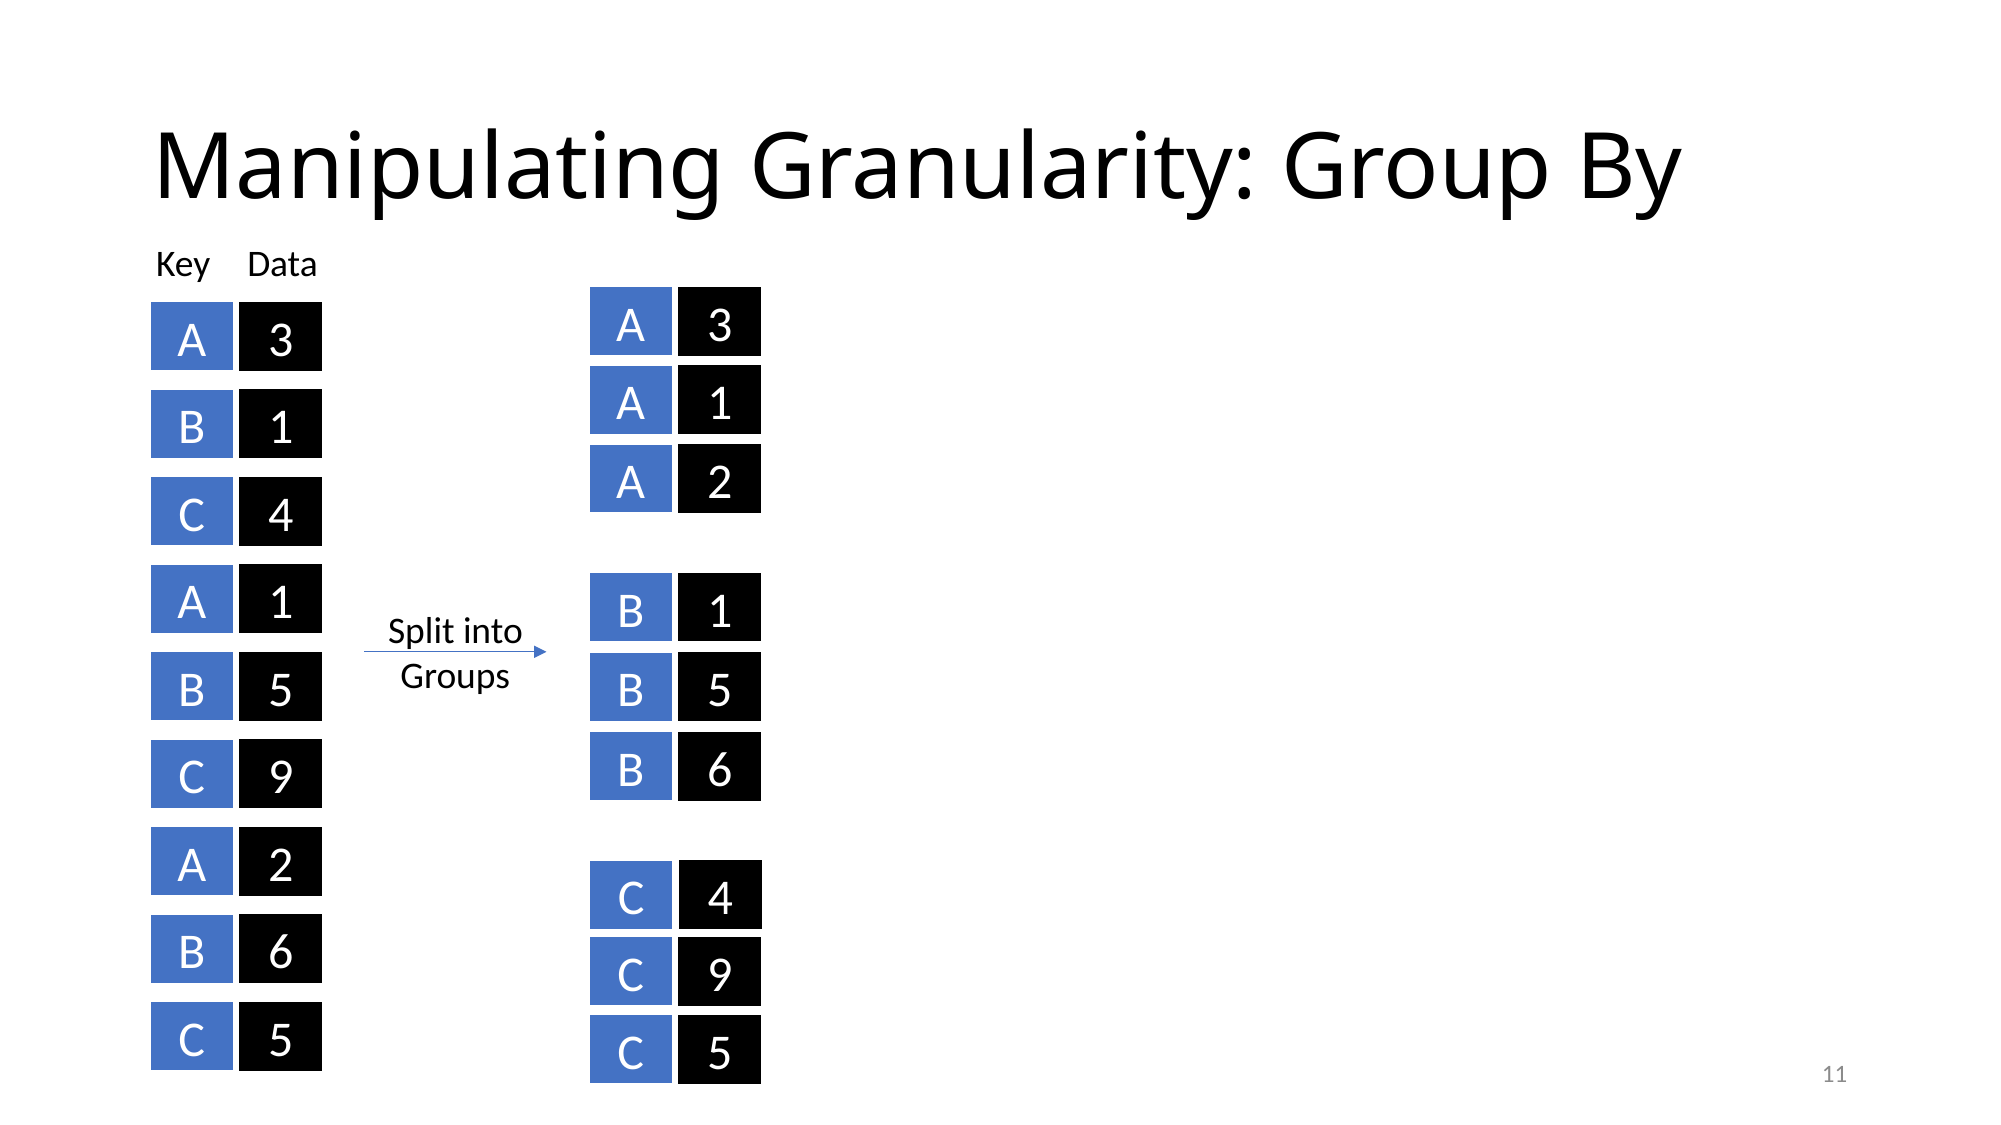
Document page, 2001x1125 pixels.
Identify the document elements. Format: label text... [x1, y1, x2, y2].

text_box Split into Groups [373, 652, 538, 704]
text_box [151, 390, 322, 458]
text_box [590, 732, 761, 800]
text_box Data [232, 231, 333, 292]
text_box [590, 573, 761, 641]
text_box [151, 915, 322, 983]
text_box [590, 287, 761, 355]
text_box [590, 861, 761, 929]
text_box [151, 740, 322, 808]
slide_number 11 [1412, 1042, 1863, 1103]
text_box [590, 937, 761, 1005]
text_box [590, 1015, 761, 1083]
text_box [151, 827, 322, 895]
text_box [151, 1002, 322, 1070]
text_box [590, 445, 761, 512]
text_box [151, 652, 322, 720]
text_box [151, 302, 322, 370]
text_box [590, 653, 761, 721]
text_box Split into Groups [373, 598, 538, 651]
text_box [151, 477, 322, 545]
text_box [590, 366, 761, 434]
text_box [151, 565, 322, 633]
title Manipulating Granularity: Group By [137, 59, 1863, 278]
text_box Key [141, 231, 226, 292]
